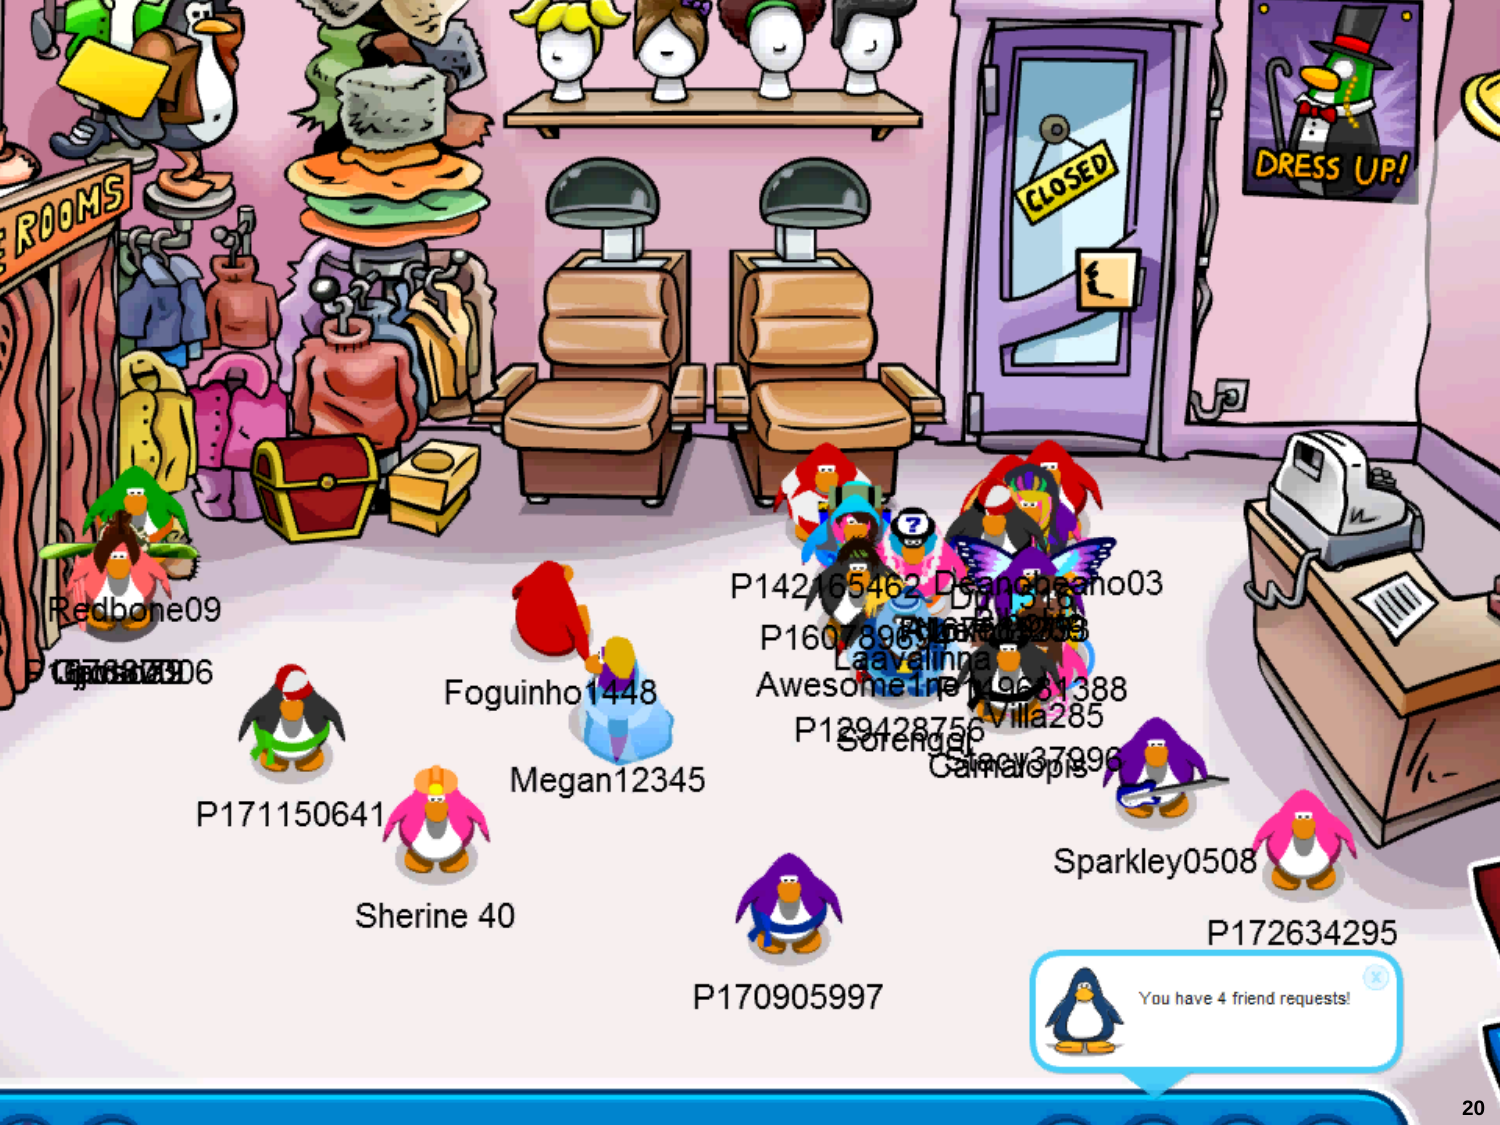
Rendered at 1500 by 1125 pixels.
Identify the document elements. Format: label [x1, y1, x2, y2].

text_box [0, 0, 1500, 1125]
